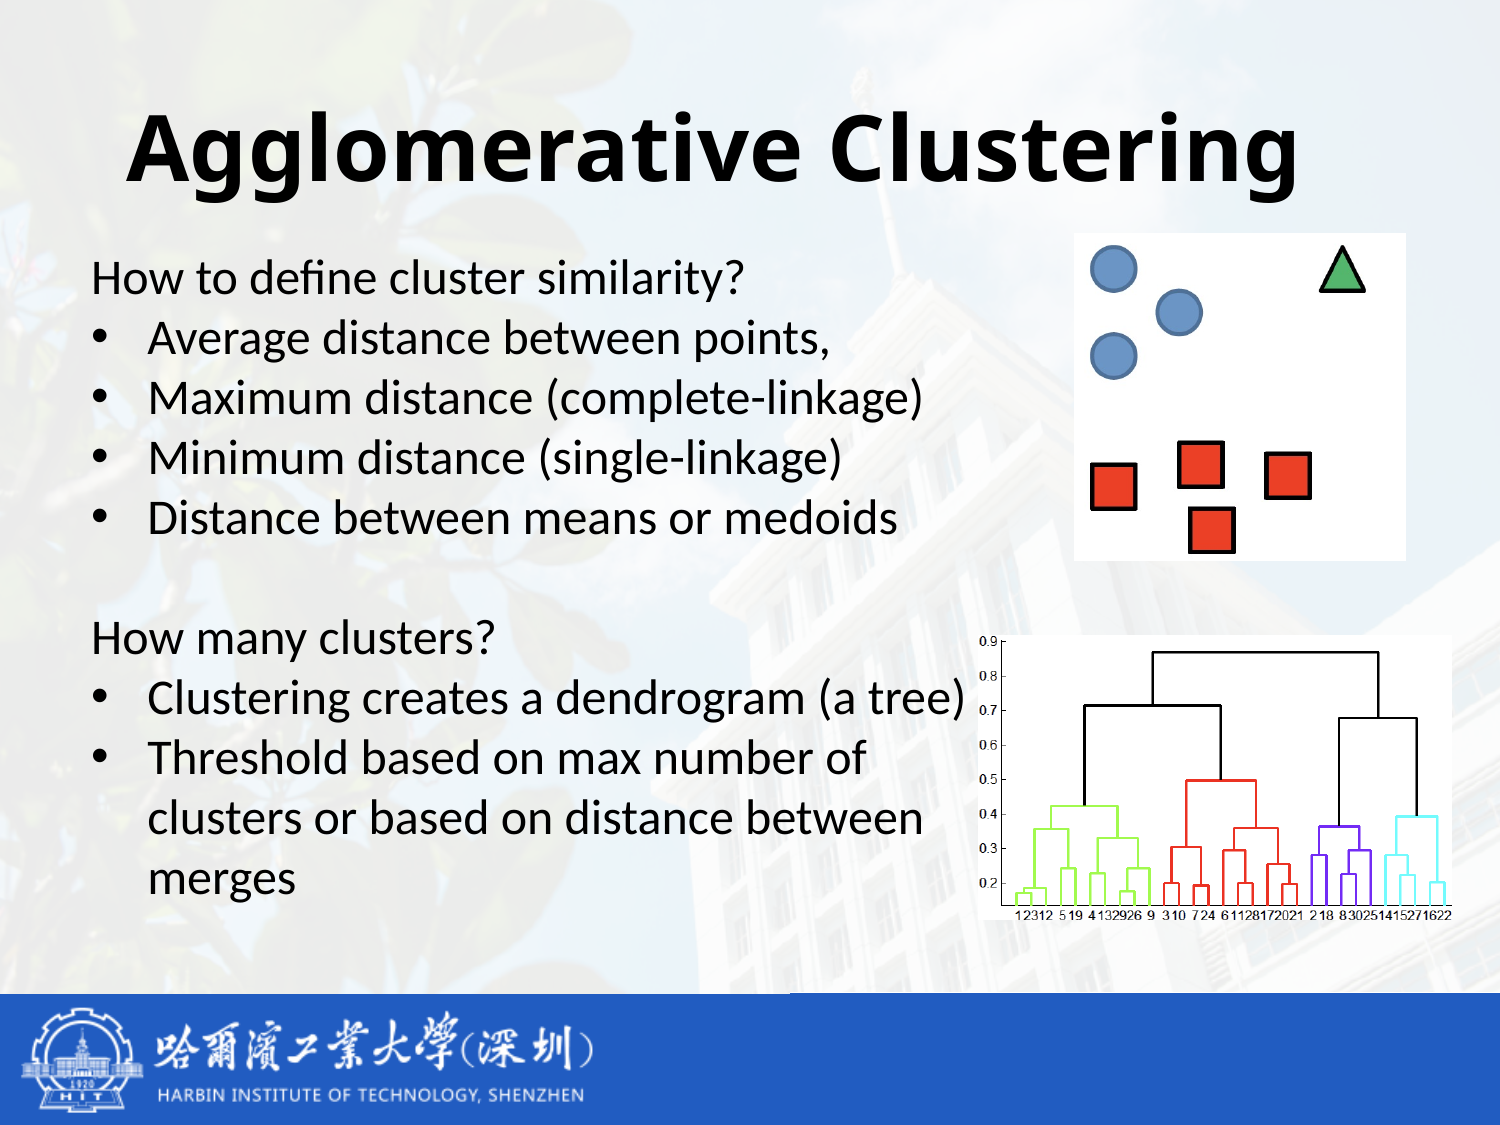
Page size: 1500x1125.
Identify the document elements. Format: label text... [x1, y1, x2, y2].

picture [1074, 233, 1406, 561]
text_box How to define cluster similarity? Average distance between points, Maximum distance (complete-linkage) Minimum distance (single-linkage) Distance between means or medoids How many clusters? Clustering creates a dendrogram (a tree) Threshold based on max number of clusters or based on distance between merges [76, 237, 988, 913]
picture [0, 992, 1500, 1125]
text_box Agglomerative Clustering [76, 82, 1354, 207]
picture [977, 635, 1452, 920]
